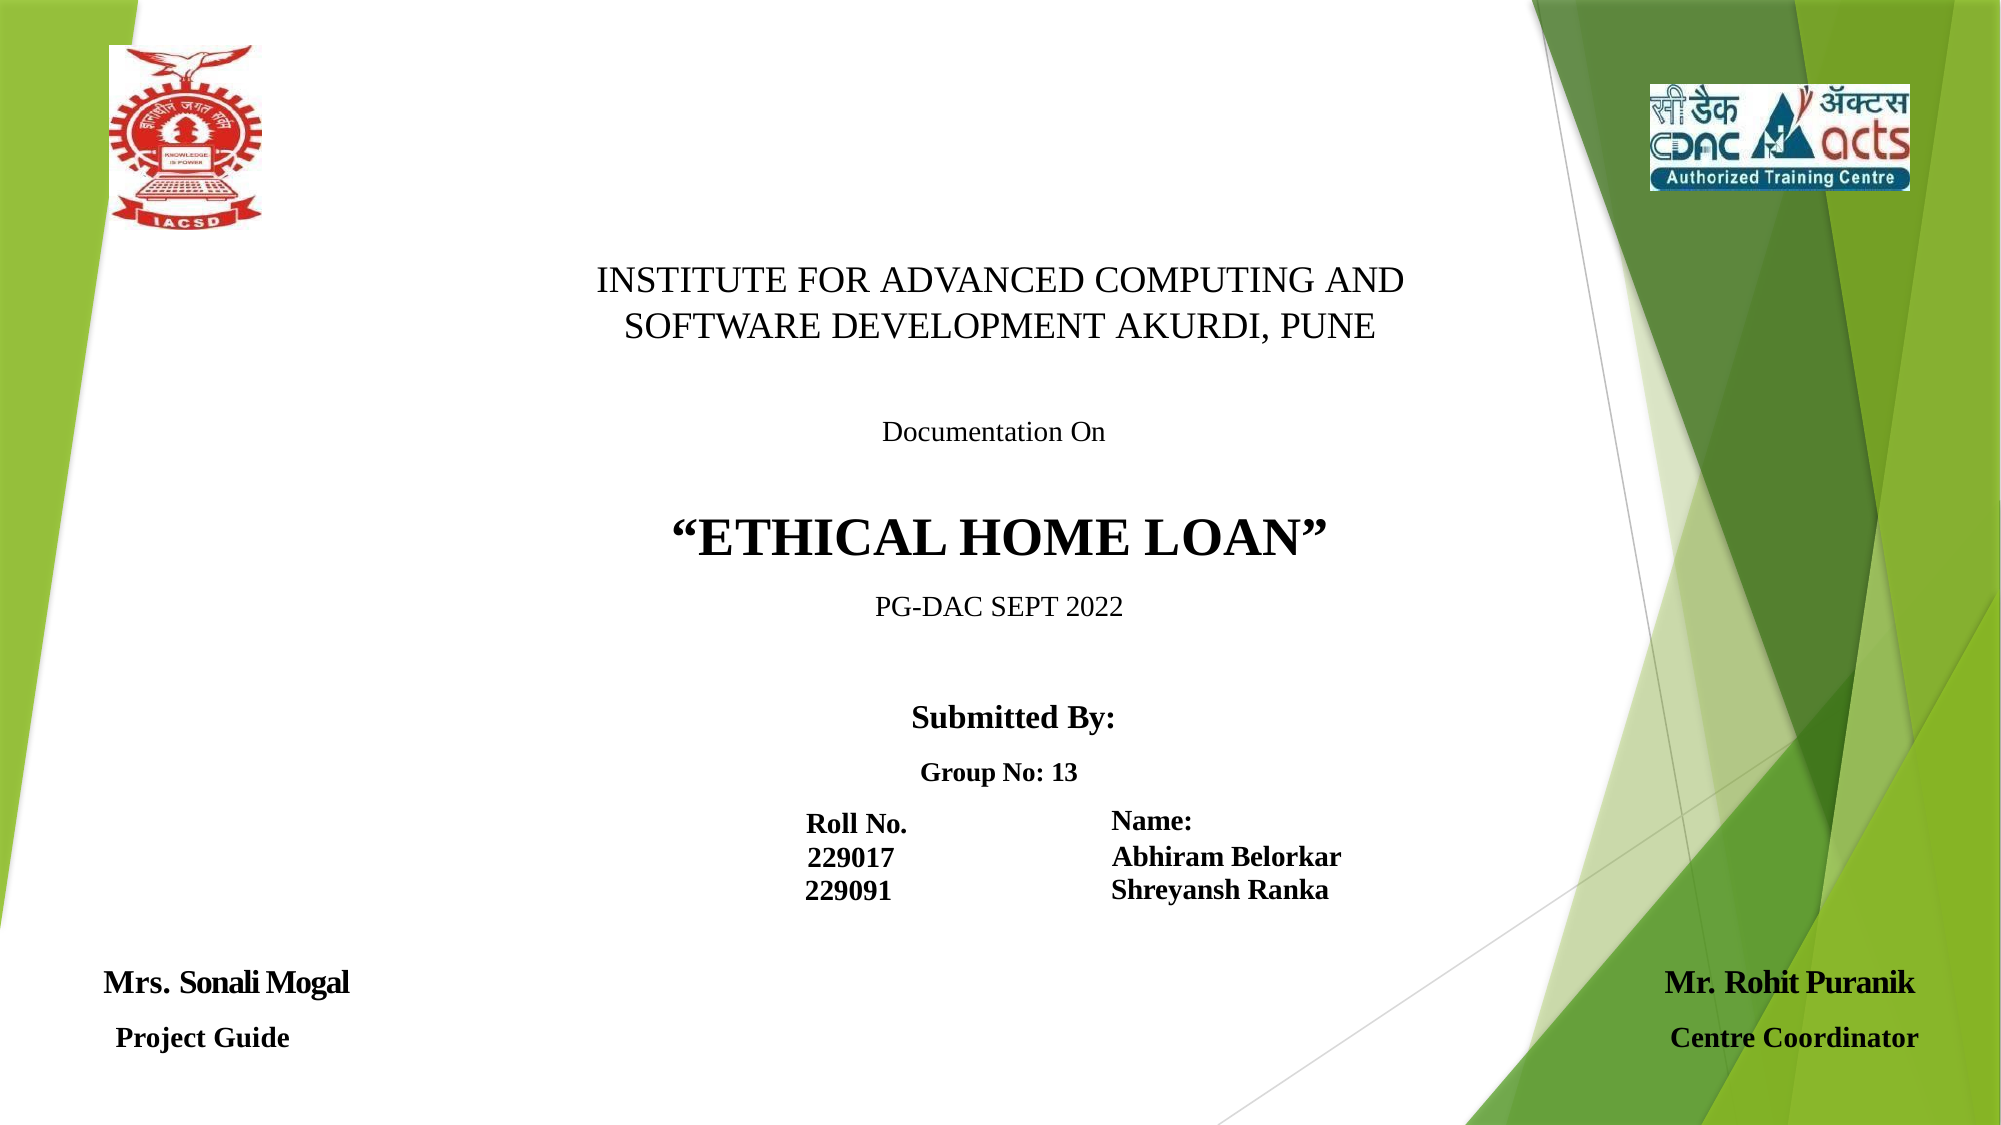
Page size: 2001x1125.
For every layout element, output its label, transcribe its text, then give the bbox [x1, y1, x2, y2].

picture [1649, 84, 1910, 191]
text_box Submitted By: Group No: 13 Name: Abhiram Belorkar Shreyansh Ranka [909, 670, 1385, 906]
text_box Mr. Rohit Puranik Centre Coordinator [1660, 936, 1920, 1054]
text_box INSTITUTE FOR ADVANCED COMPUTING AND SOFTWARE DEVELOPMENT AKURDI, PUNE Documentation On “ETHICAL HOME LOAN” PG-DAC SEPT 2022 [578, 253, 1422, 623]
text_box Mrs. Sonali Mogal Project Guide [101, 936, 423, 1054]
picture [109, 45, 263, 231]
text_box Roll No. 229017 229091 [804, 801, 909, 906]
